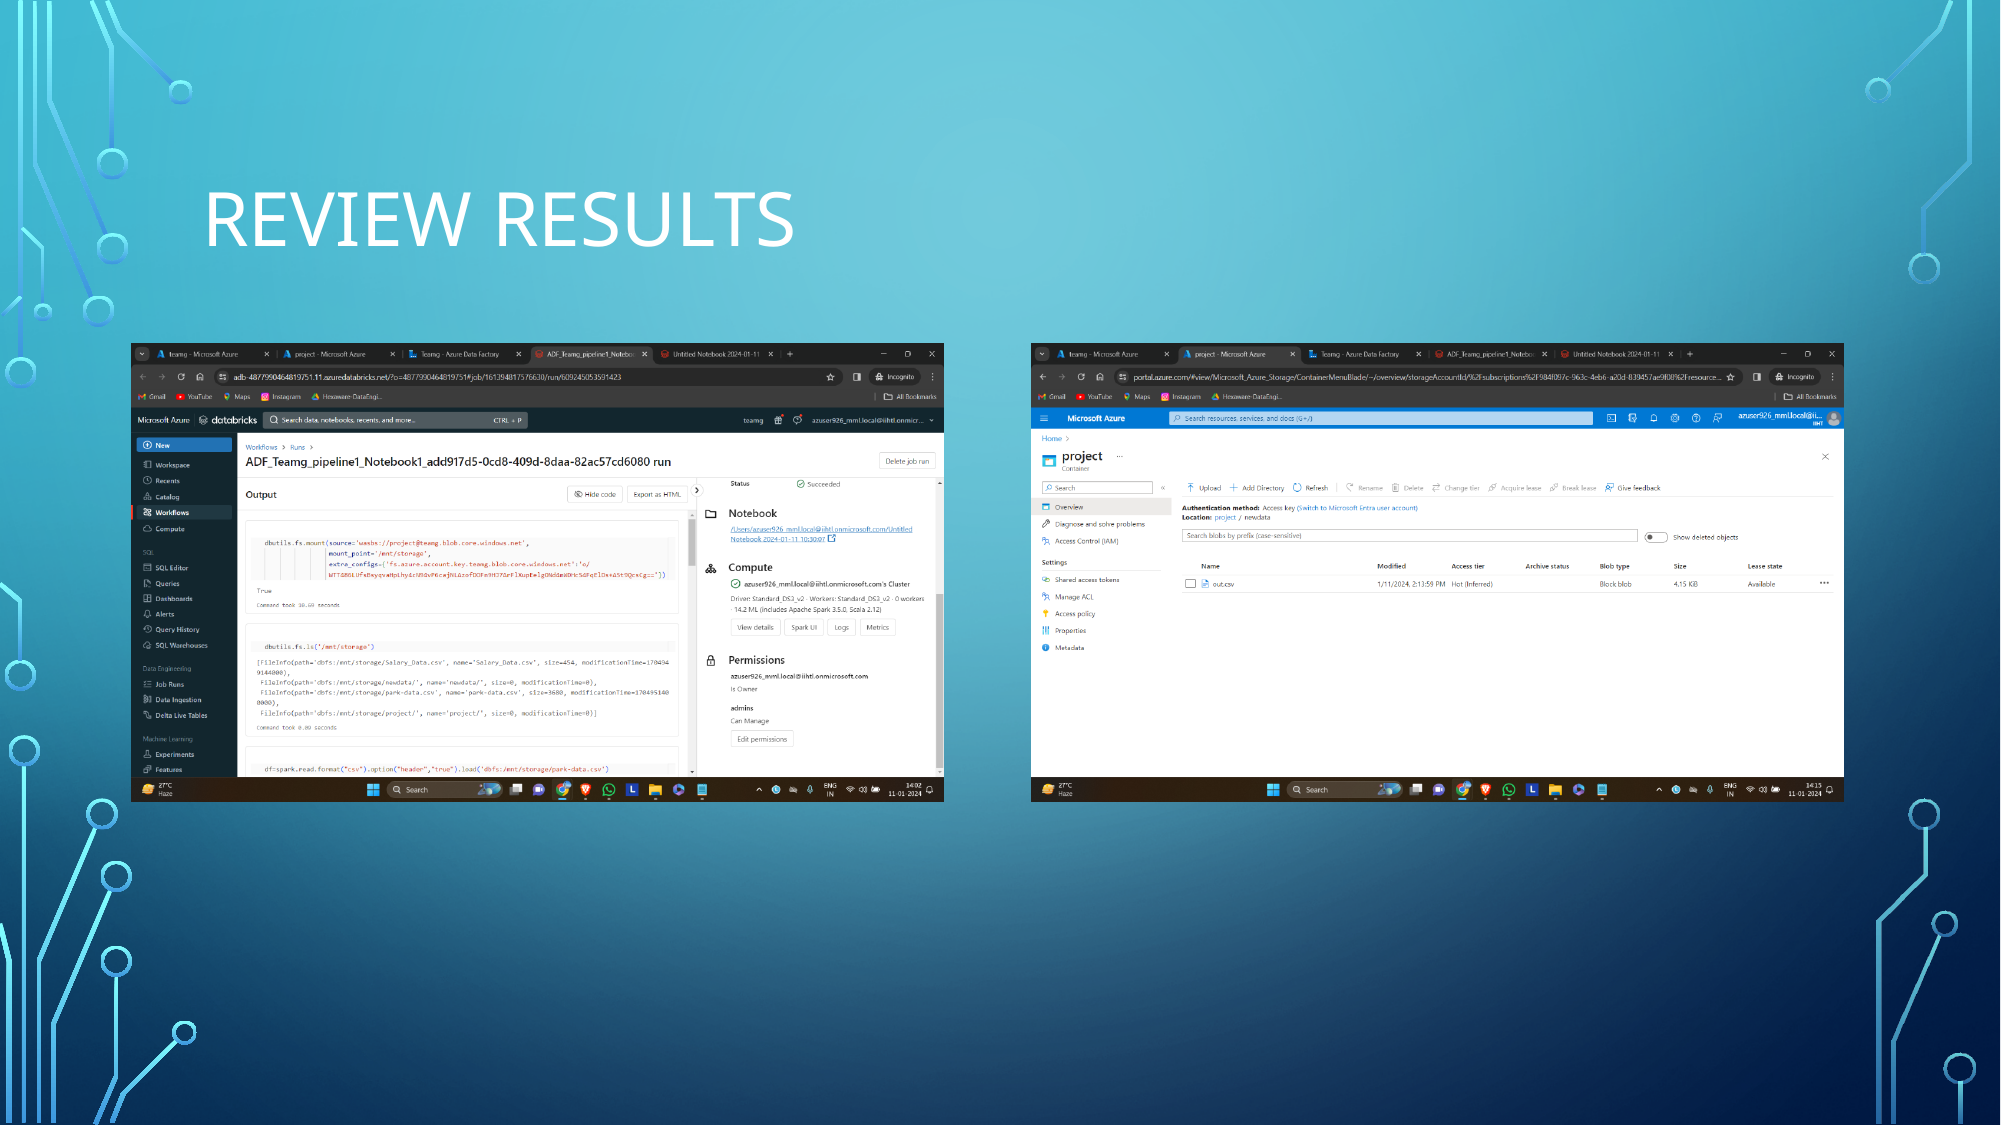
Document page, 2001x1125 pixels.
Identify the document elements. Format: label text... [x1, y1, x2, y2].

picture [131, 343, 945, 802]
title Review results [187, 101, 1813, 344]
picture [1030, 343, 1845, 802]
